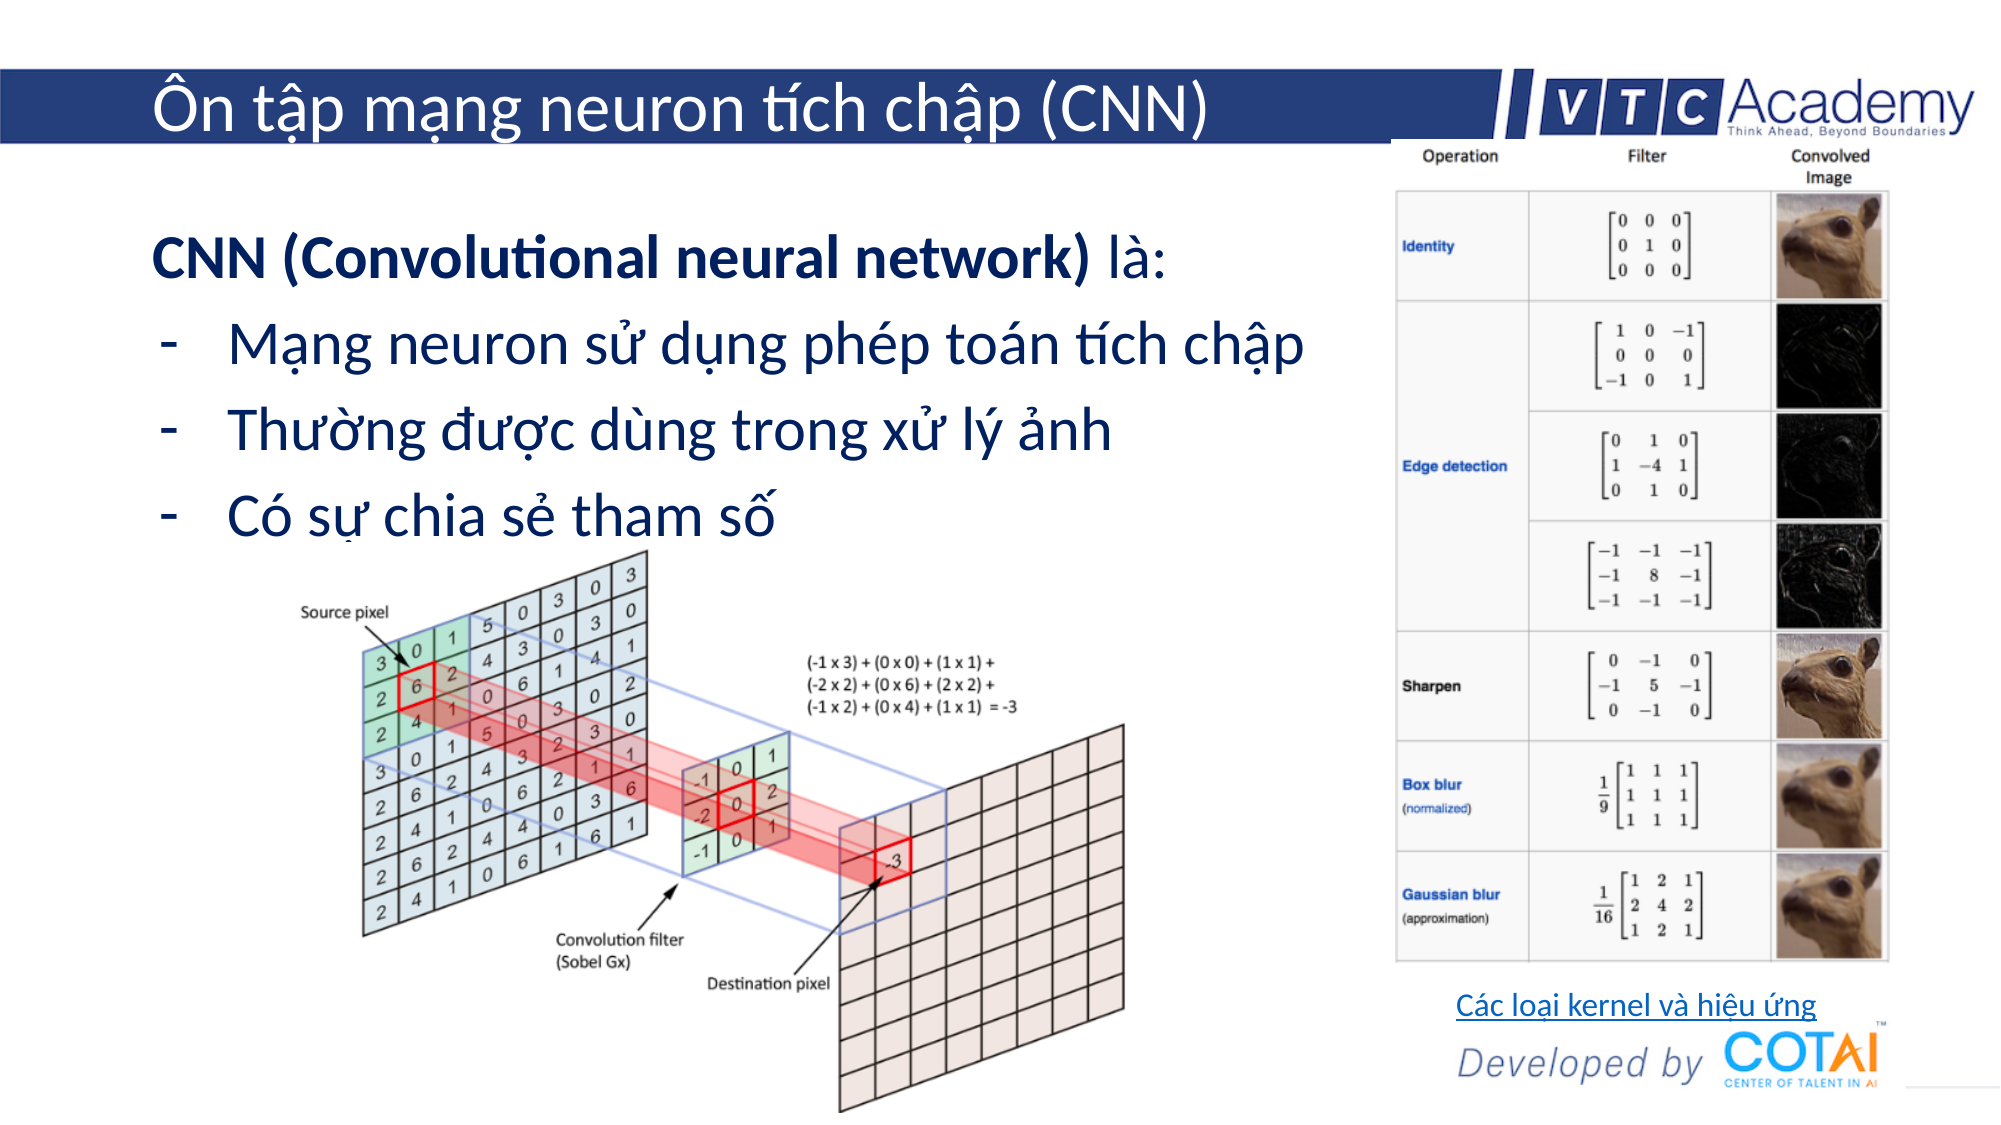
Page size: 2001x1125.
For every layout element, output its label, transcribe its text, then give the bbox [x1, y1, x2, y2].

picture [0, 0, 2001, 1125]
text_box Các loại kernel và hiệu ứng [1441, 977, 1847, 1095]
title Ôn tập mạng neuron tích chập (CNN) [137, 62, 1863, 155]
list CNN (Convolutional neural network) là: Mạng neuron sử dụng phép toán tích chập Thường được dùng trong xử lý ảnh Có sự chia sẻ tham số [137, 197, 1375, 911]
